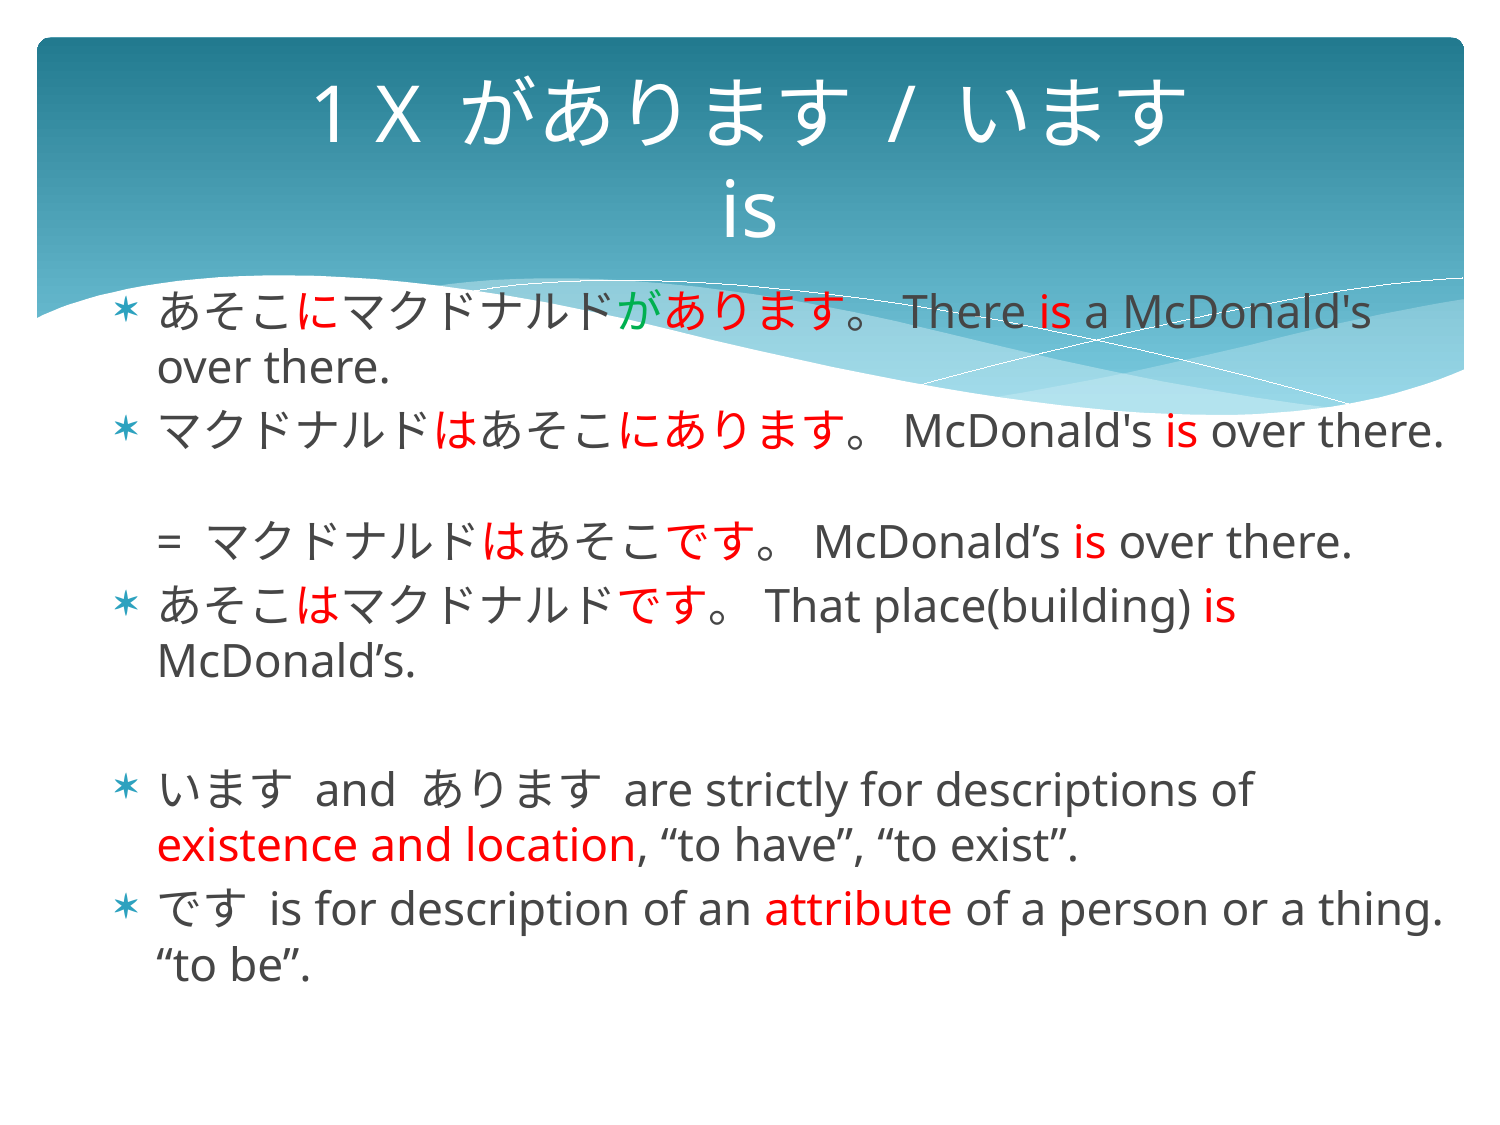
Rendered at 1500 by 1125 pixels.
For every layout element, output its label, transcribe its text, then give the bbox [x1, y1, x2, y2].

title 1 X があります / います is [75, 55, 1425, 261]
list あそこにマクドナルドがあります。There is a McDonald's over there. マクドナルドはあそこにあります。McDonald's is over there. = マクドナルドはあそこです。McDonald’s is over there. あそこはマクドナルドです。That place(building) is McDonald’s. います and あります are strictly for descriptions of existence and location, “to have”, “to exist”. です is for description of an attribute of a person or a thing. “to be”. [99, 275, 1463, 1000]
